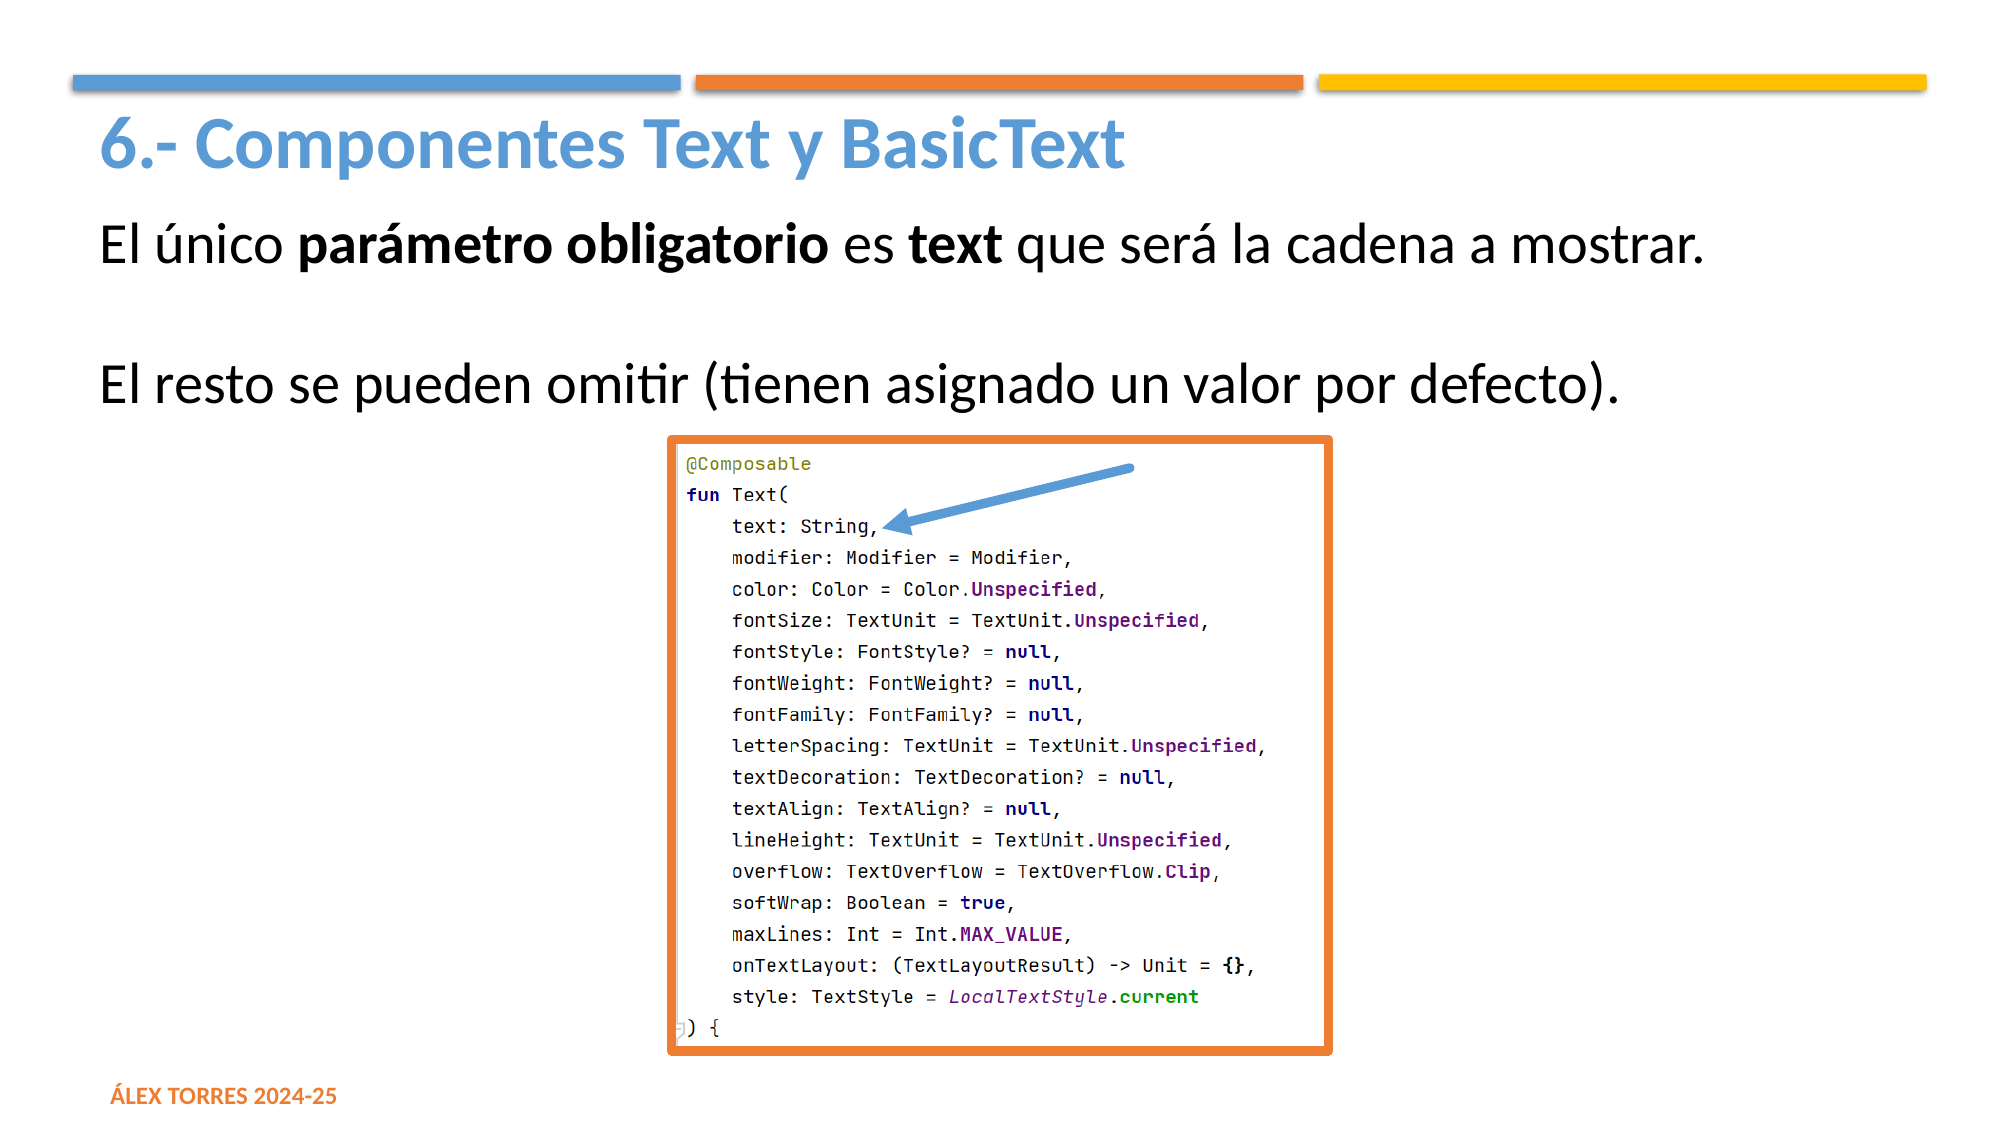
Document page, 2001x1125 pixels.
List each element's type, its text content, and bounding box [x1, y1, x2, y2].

picture [675, 443, 1325, 1047]
text_box El único parámetro obligatorio es text que será la cadena a mostrar. El resto se pueden omitir (tienen asignado un valor por defecto). [85, 190, 1915, 1074]
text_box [881, 467, 1131, 529]
text_box 6.- Componentes Text y BasicText [85, 78, 1915, 188]
